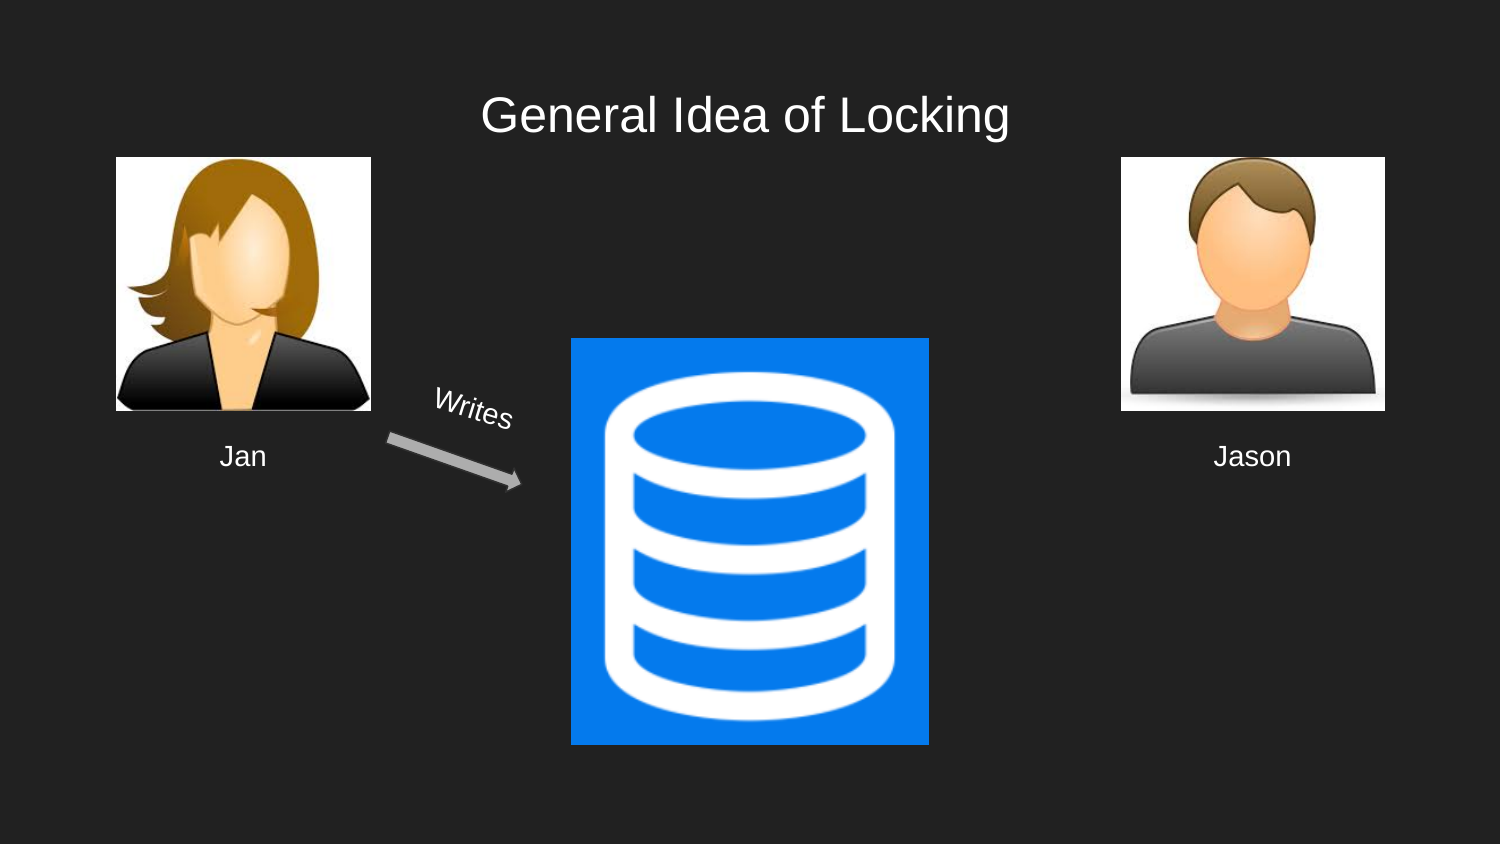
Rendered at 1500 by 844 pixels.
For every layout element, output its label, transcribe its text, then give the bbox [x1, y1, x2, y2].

text_box Jan [148, 421, 339, 487]
picture [1120, 157, 1385, 411]
picture [570, 338, 930, 745]
text_box Jason [1157, 421, 1348, 487]
title General Idea of Locking [432, 33, 1059, 158]
picture [116, 157, 371, 411]
text_box [385, 430, 522, 493]
text_box Writes [411, 359, 565, 470]
